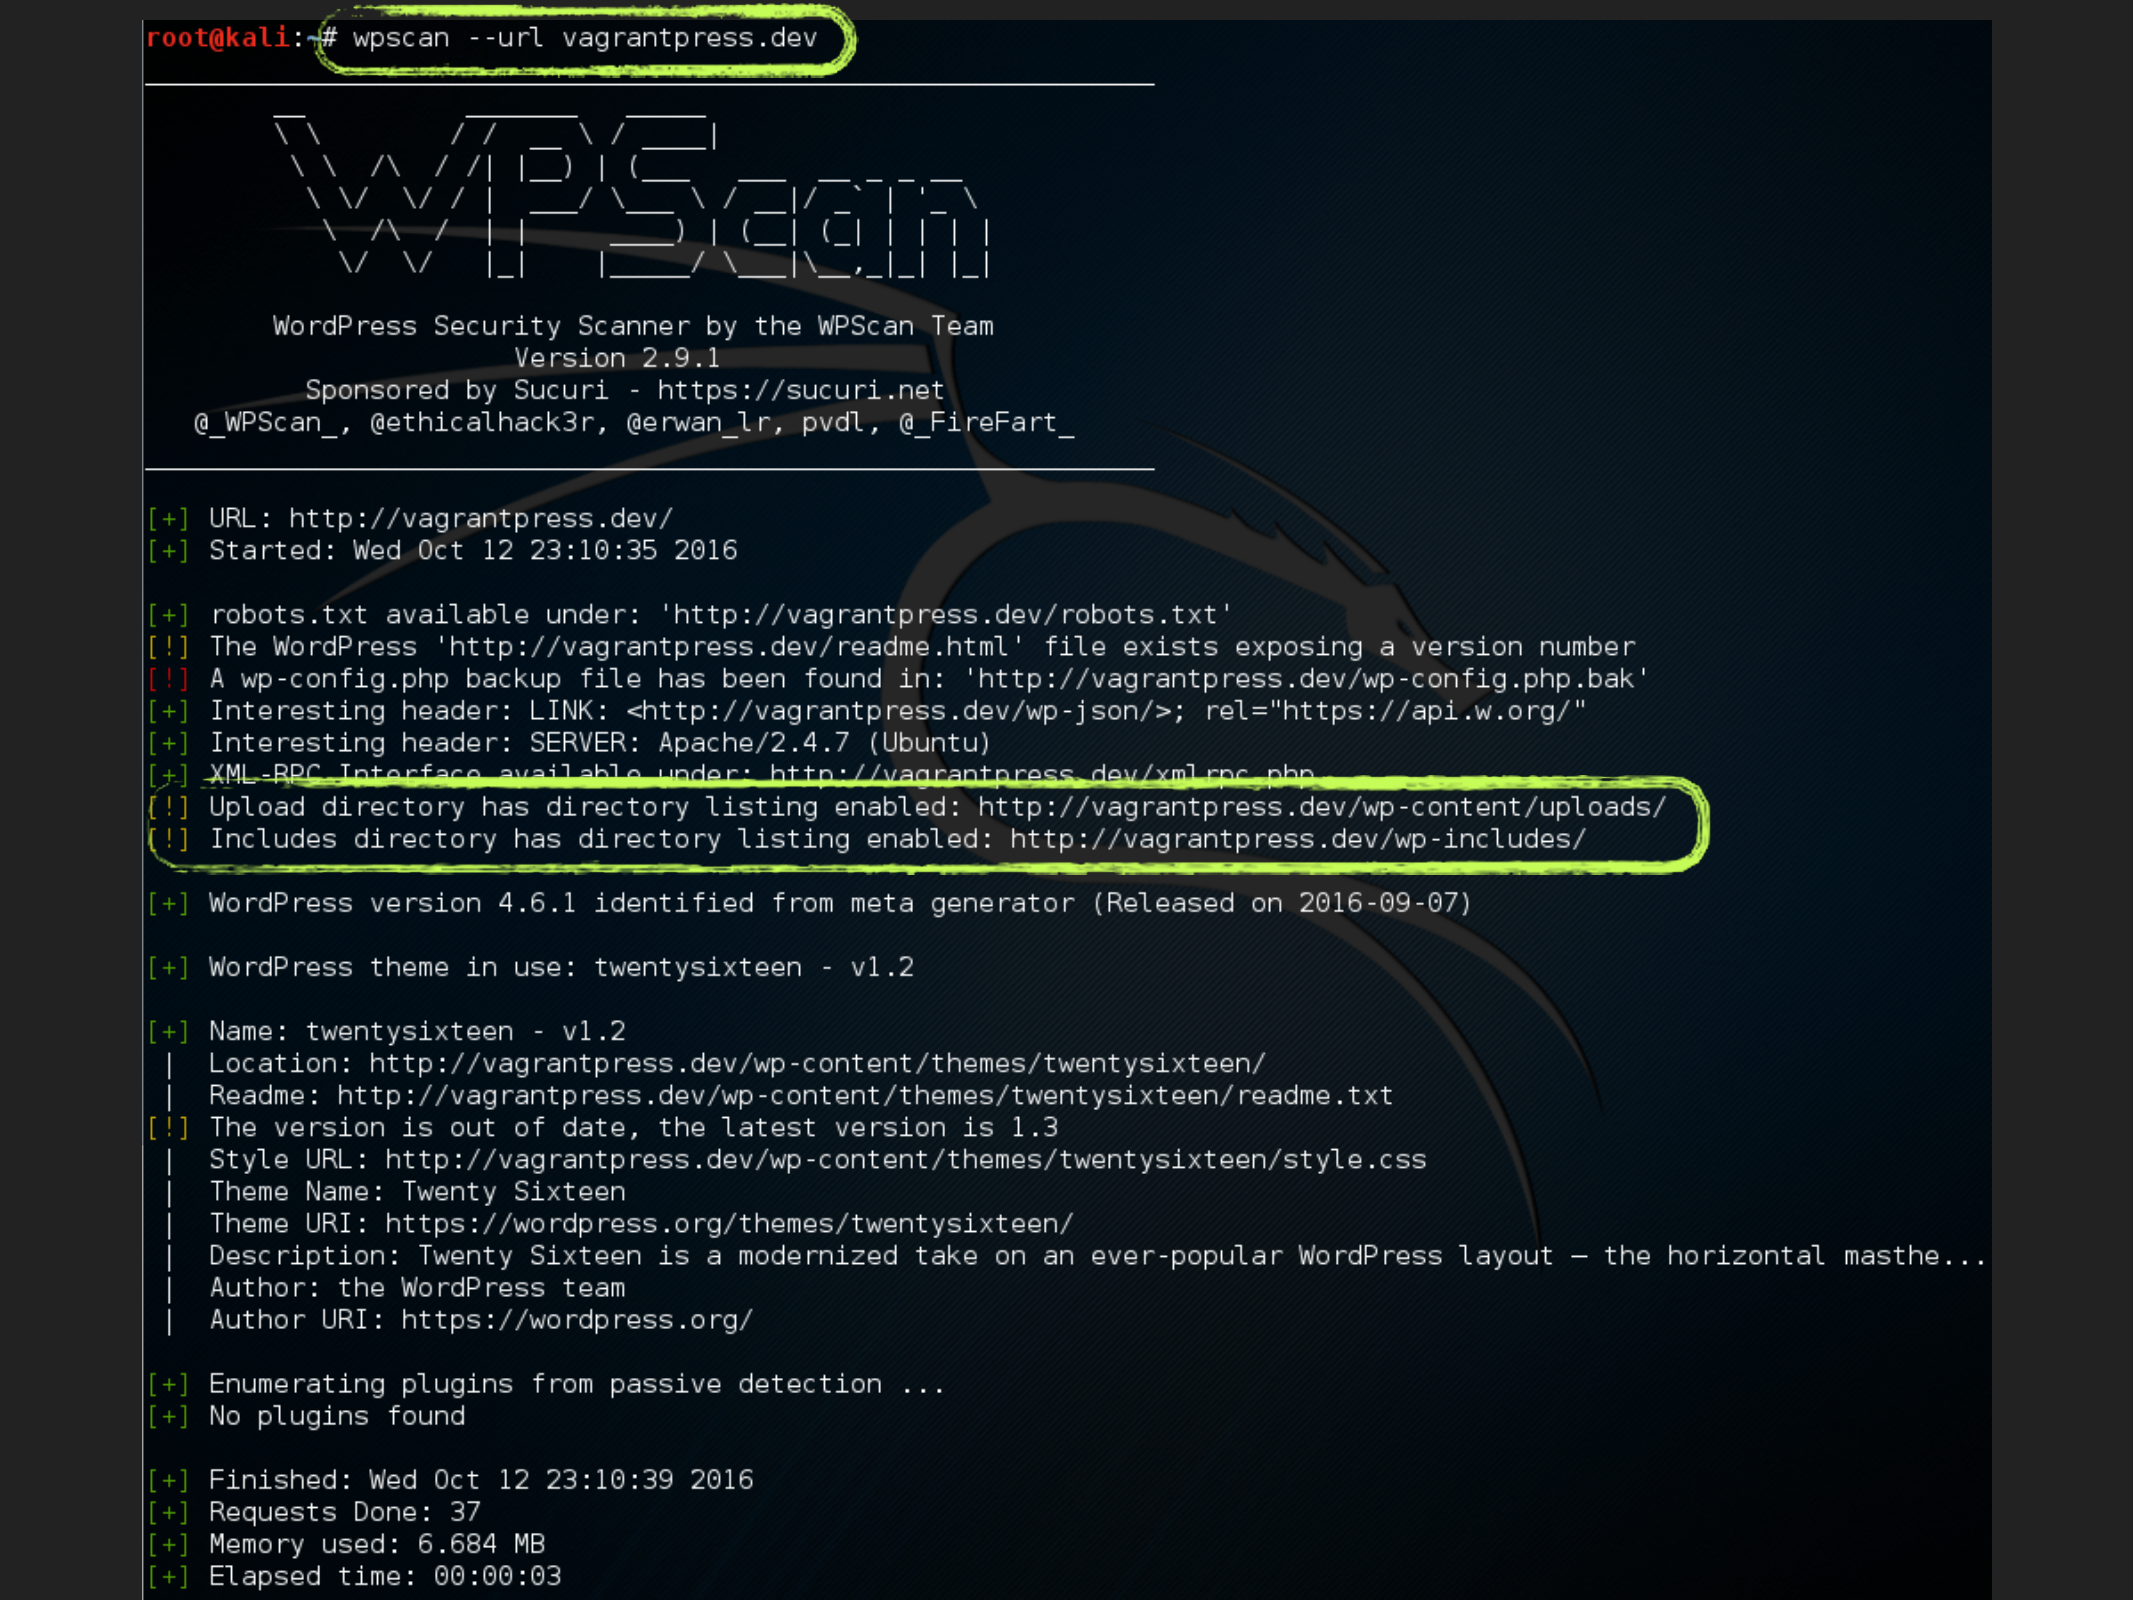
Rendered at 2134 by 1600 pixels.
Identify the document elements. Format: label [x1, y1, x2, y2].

picture [141, 3, 1992, 1600]
